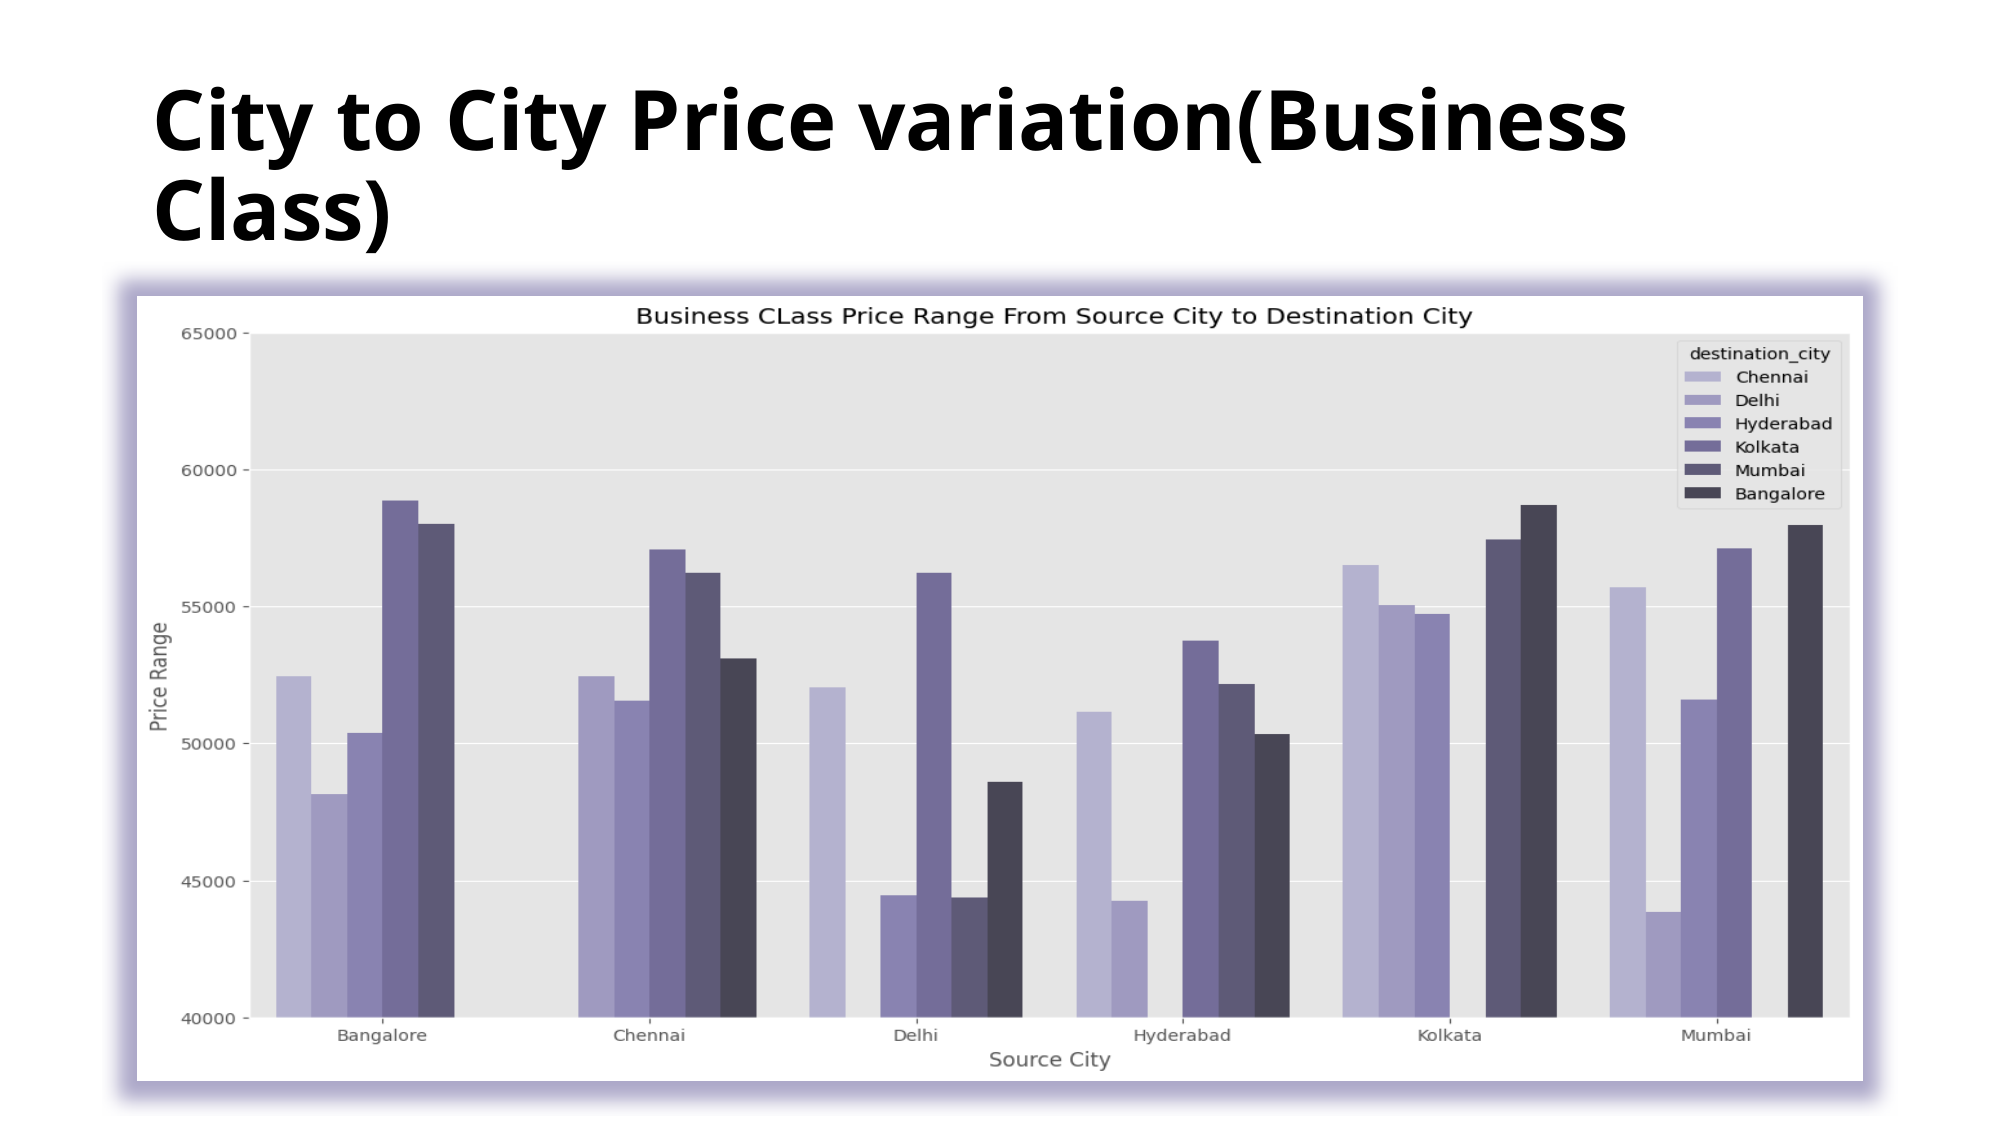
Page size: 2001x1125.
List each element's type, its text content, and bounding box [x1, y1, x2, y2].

title City to City Price variation(Business Class) [137, 59, 1863, 266]
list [137, 296, 1863, 1081]
